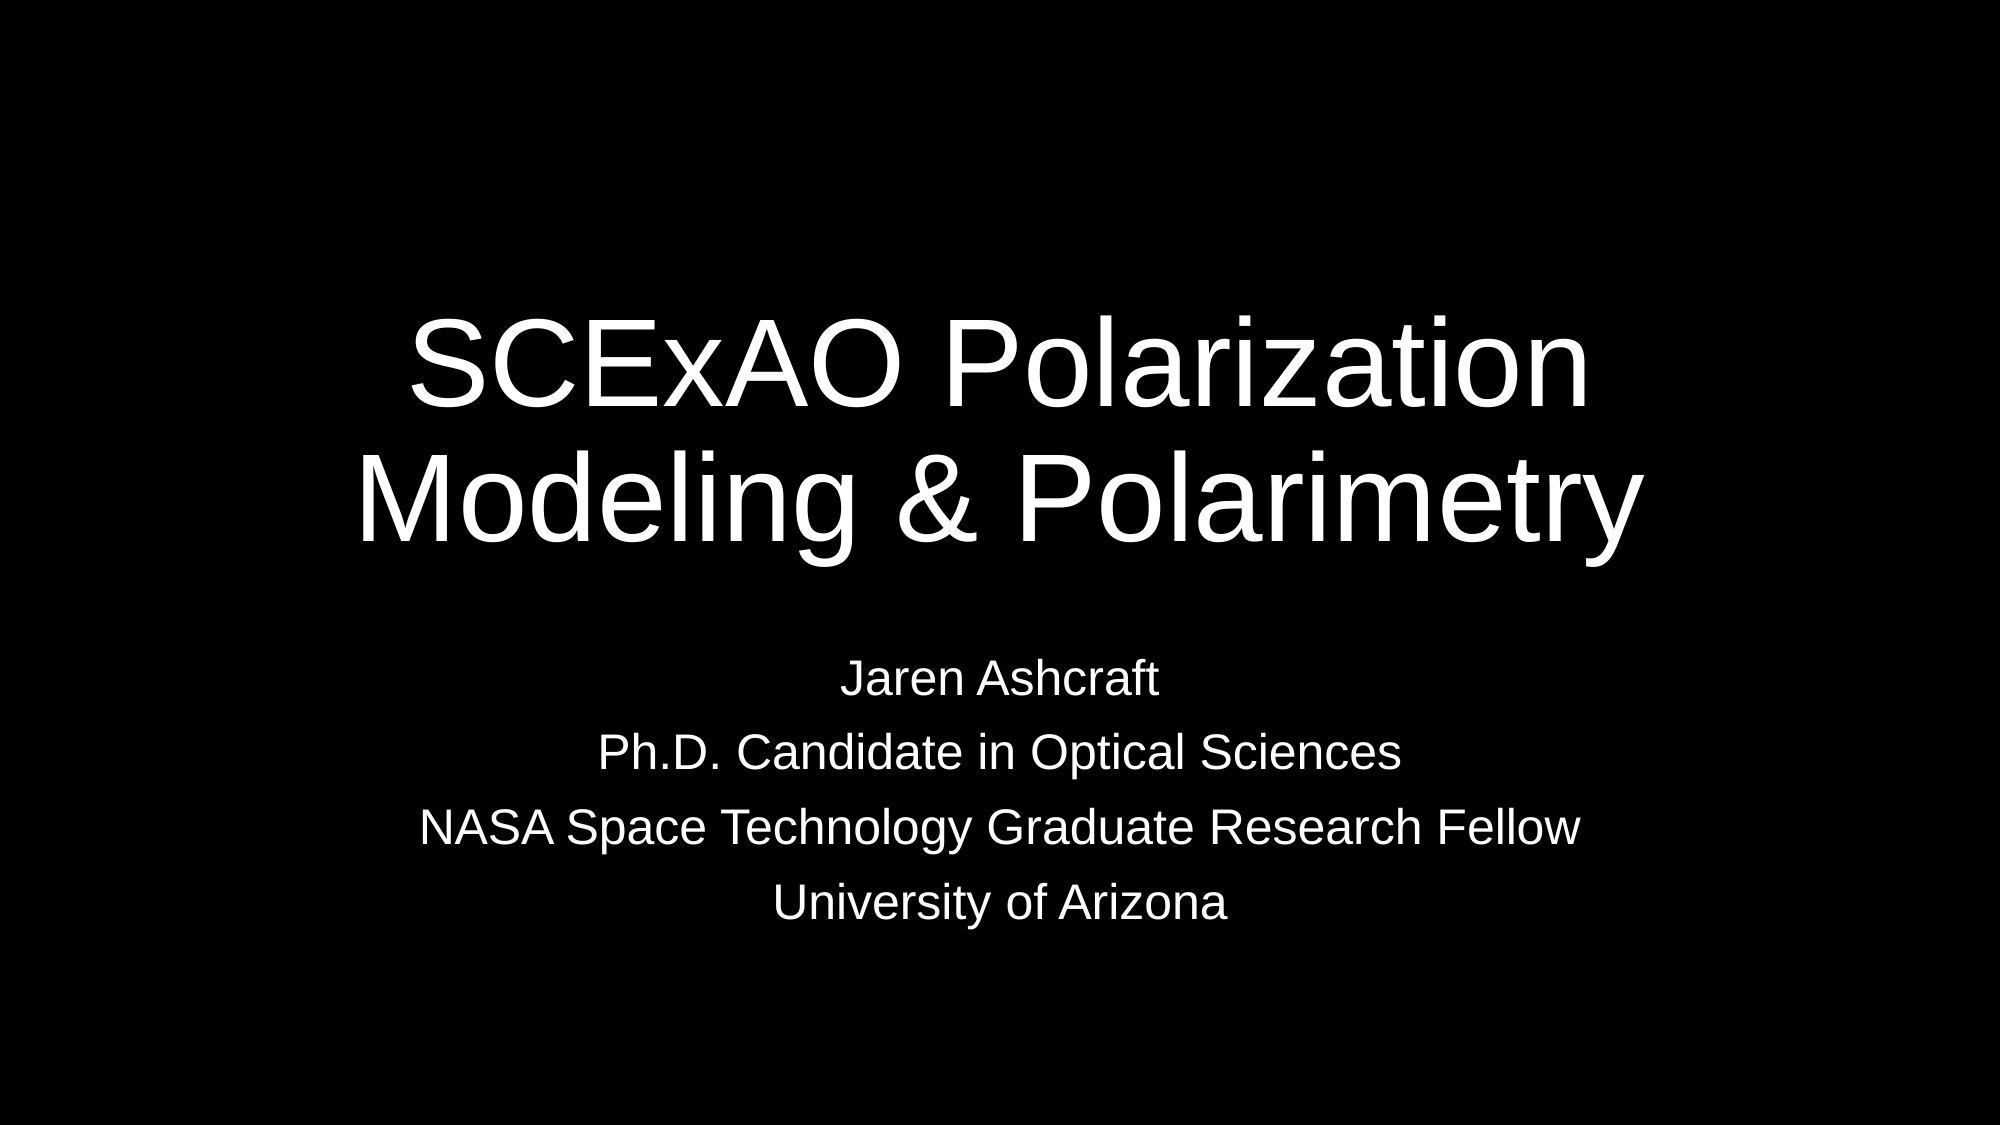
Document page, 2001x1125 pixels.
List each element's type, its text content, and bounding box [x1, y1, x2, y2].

title SCExAO Polarization Modeling & Polarimetry [249, 184, 1750, 576]
subtitle Jaren Ashcraft Ph.D. Candidate in Optical Sciences NASA Space Technology Graduate Research Fellow University of Arizona [249, 644, 1750, 941]
